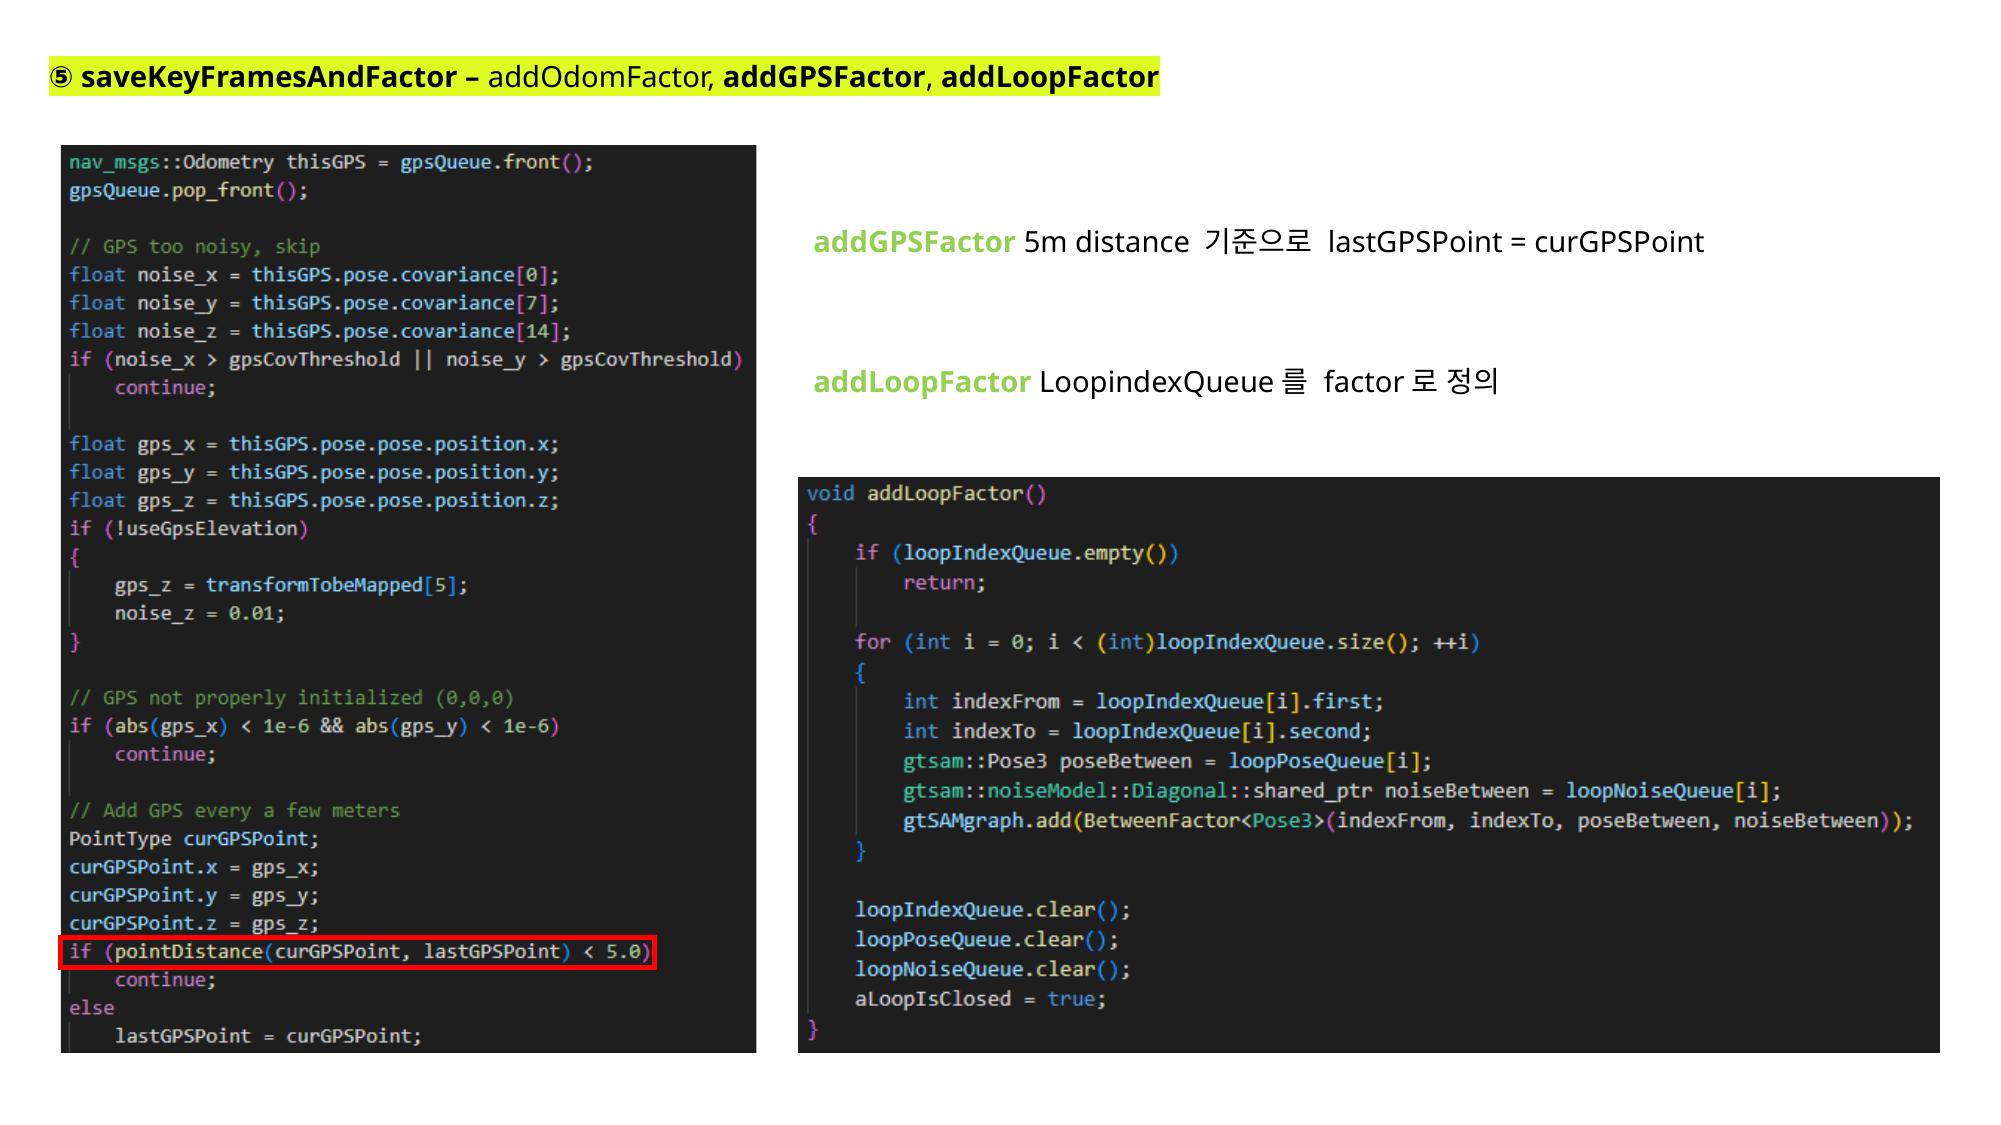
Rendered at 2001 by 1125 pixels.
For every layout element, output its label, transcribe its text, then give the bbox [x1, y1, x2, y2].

picture [798, 477, 1940, 1053]
text_box addGPSFactor 5m distance 기준으로 lastGPSPoint = curGPSPoint addLoopFactor LoopindexQueue를 factor로 정의 [797, 145, 1940, 442]
picture [60, 145, 757, 1053]
text_box ⑤ saveKeyFramesAndFactor – addOdomFactor, addGPSFactor, addLoopFactor [33, 18, 1967, 99]
